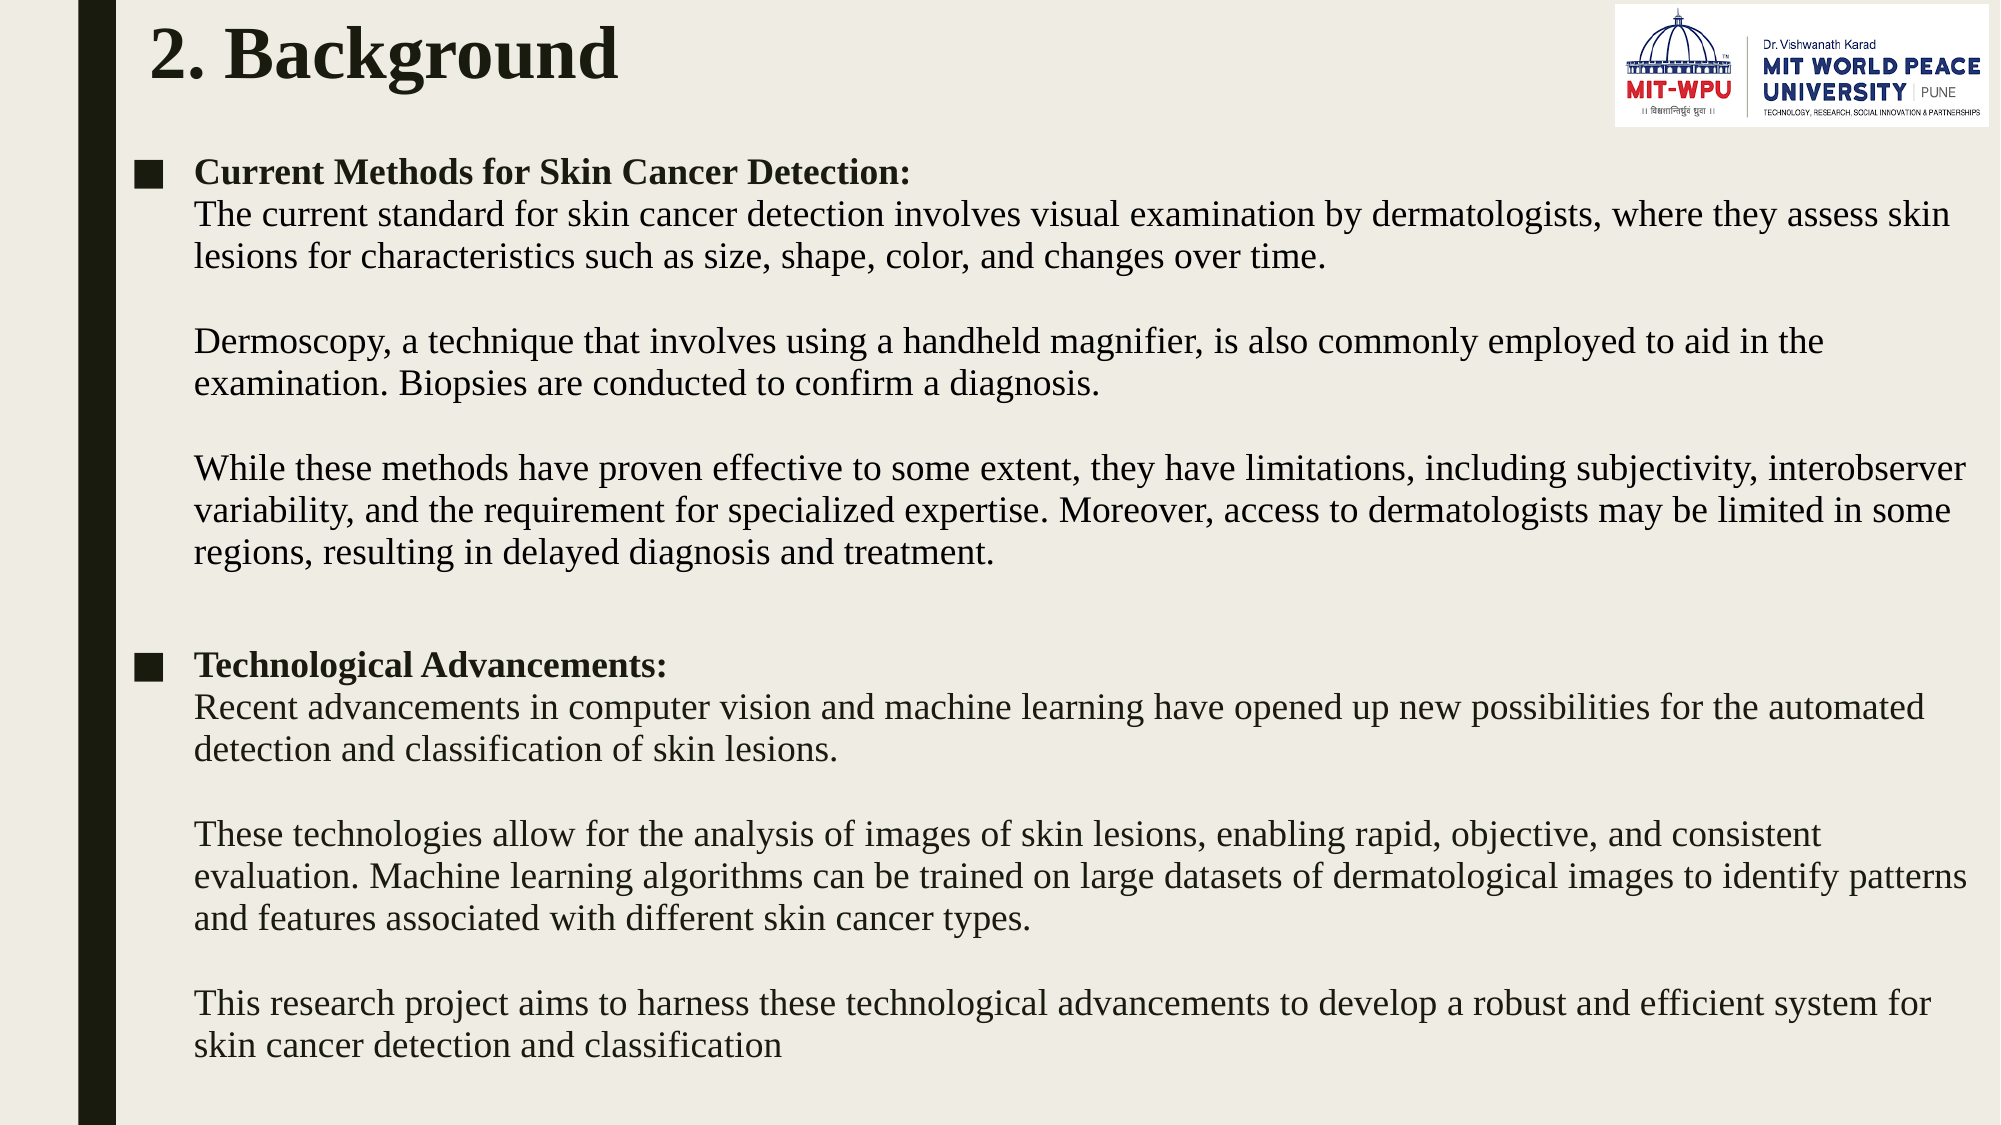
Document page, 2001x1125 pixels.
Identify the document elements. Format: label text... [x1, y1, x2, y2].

title 2. Background [116, 7, 1615, 127]
list Current Methods for Skin Cancer Detection: The current standard for skin cancer detection involves visual examination by dermatologists, where they assess skin lesions for characteristics such as size, shape, color, and changes over time. Dermoscopy, a technique that involves using a handheld magnifier, is also commonly employed to aid in the examination. Biopsies are conducted to confirm a diagnosis. While these methods have proven effective to some extent, they have limitations, including subjectivity, interobserver variability, and the requirement for specialized expertise. Moreover, access to dermatologists may be limited in some regions, resulting in delayed diagnosis and treatment. Technological Advancements: Recent advancements in computer vision and machine learning have opened up new possibilities for the automated detection and classification of skin lesions. These technologies allow for the analysis of images of skin lesions, enabling rapid, objective, and consistent evaluation. Machine learning algorithms can be trained on large datasets of dermatological images to identify patterns and features associated with different skin cancer types. This research project aims to harness these technological advancements to develop a robust and efficient system for skin cancer detection and classification [116, 142, 1989, 1118]
picture [1615, 4, 1989, 127]
